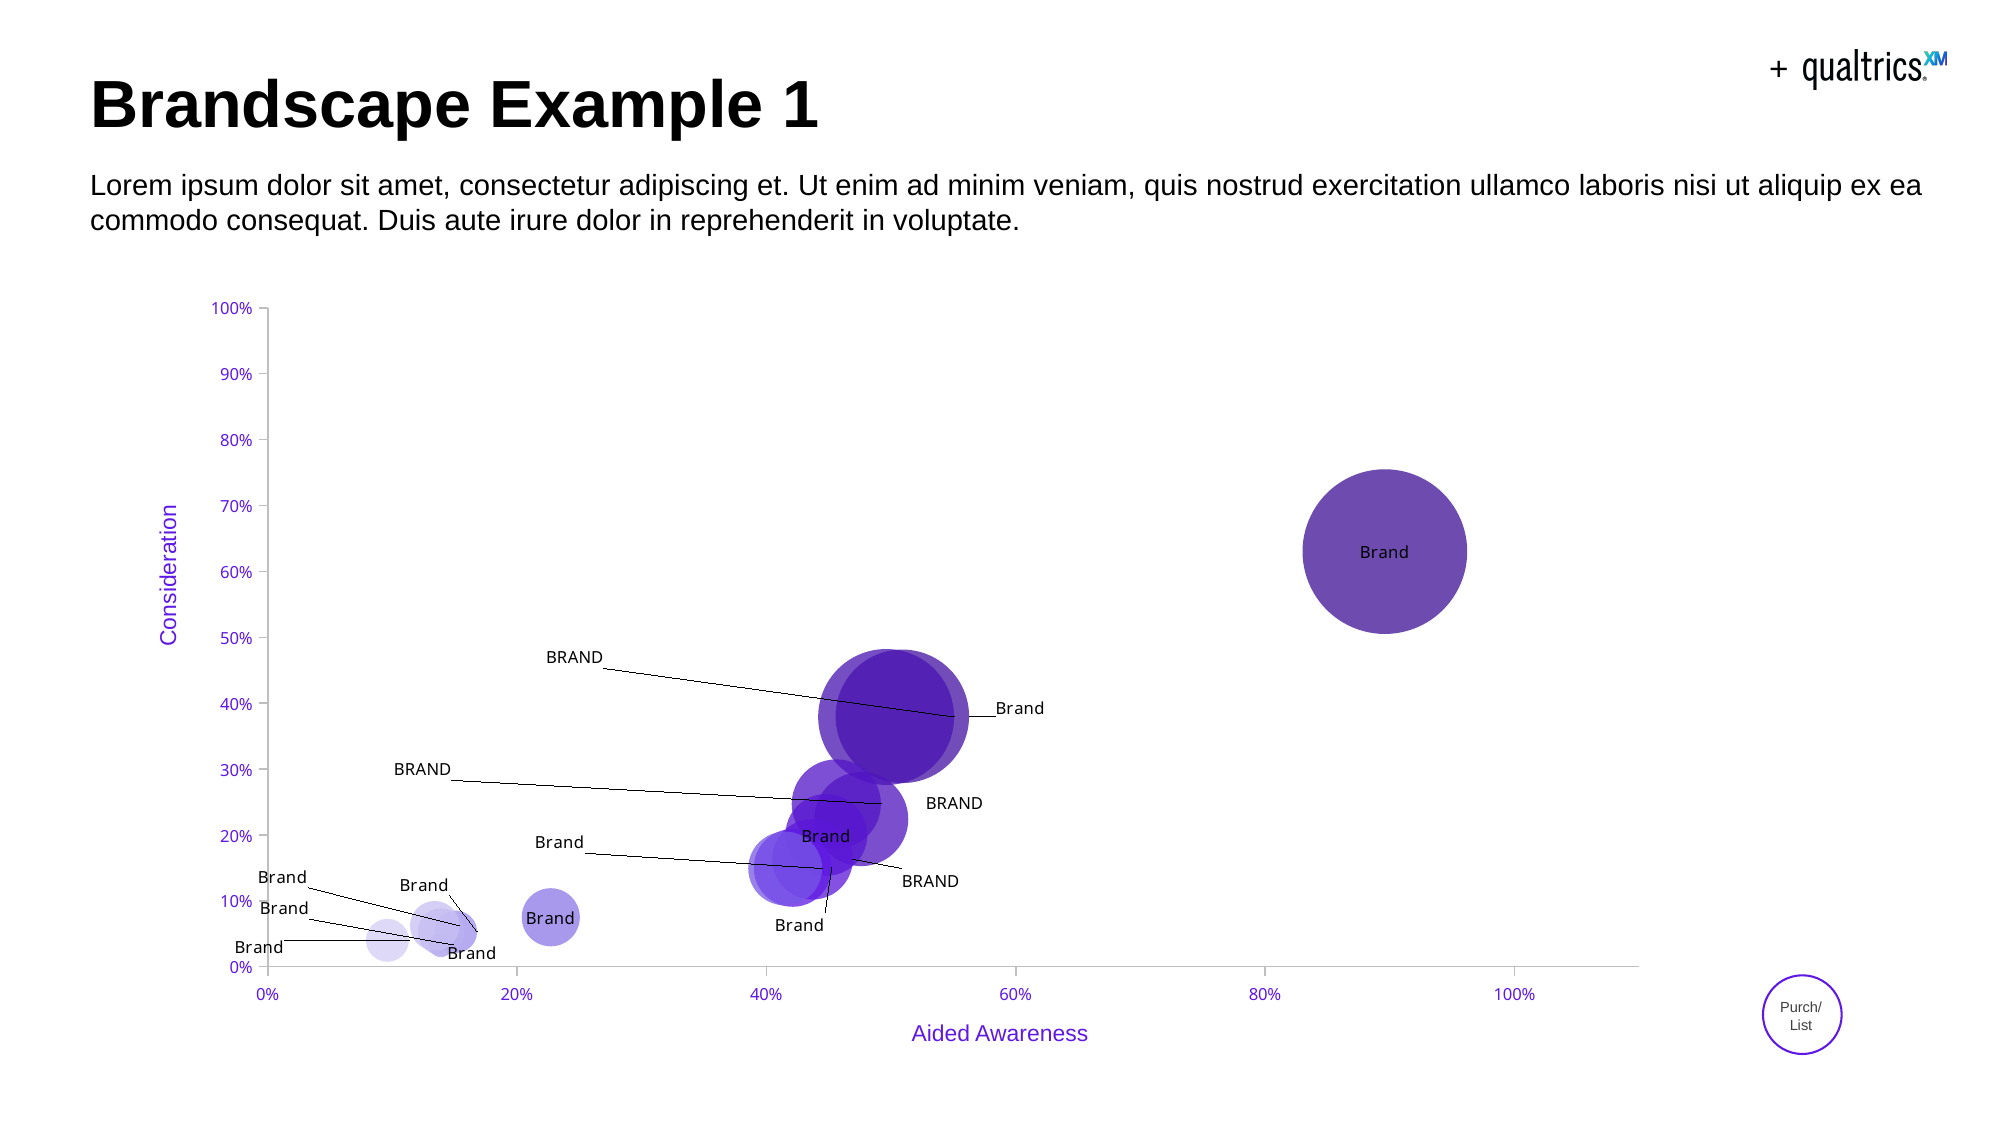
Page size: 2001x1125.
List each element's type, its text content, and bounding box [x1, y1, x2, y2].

chart [65, 294, 1757, 1049]
picture [1803, 49, 1947, 90]
text_box Purch/ List [1764, 990, 1846, 1041]
title Brandscape Example 1 [75, 24, 1451, 188]
text_box [1773, 1041, 1832, 1055]
text_box Lorem ipsum dolor sit amet, consectetur adipiscing et. Ut enim ad minim veniam, quis nostrud exercitation ullamco laboris nisi ut aliquip ex ea commodo consequat. Duis aute irure dolor in reprehenderit in voluptate. [75, 158, 1987, 244]
text_box [1771, 975, 1833, 990]
